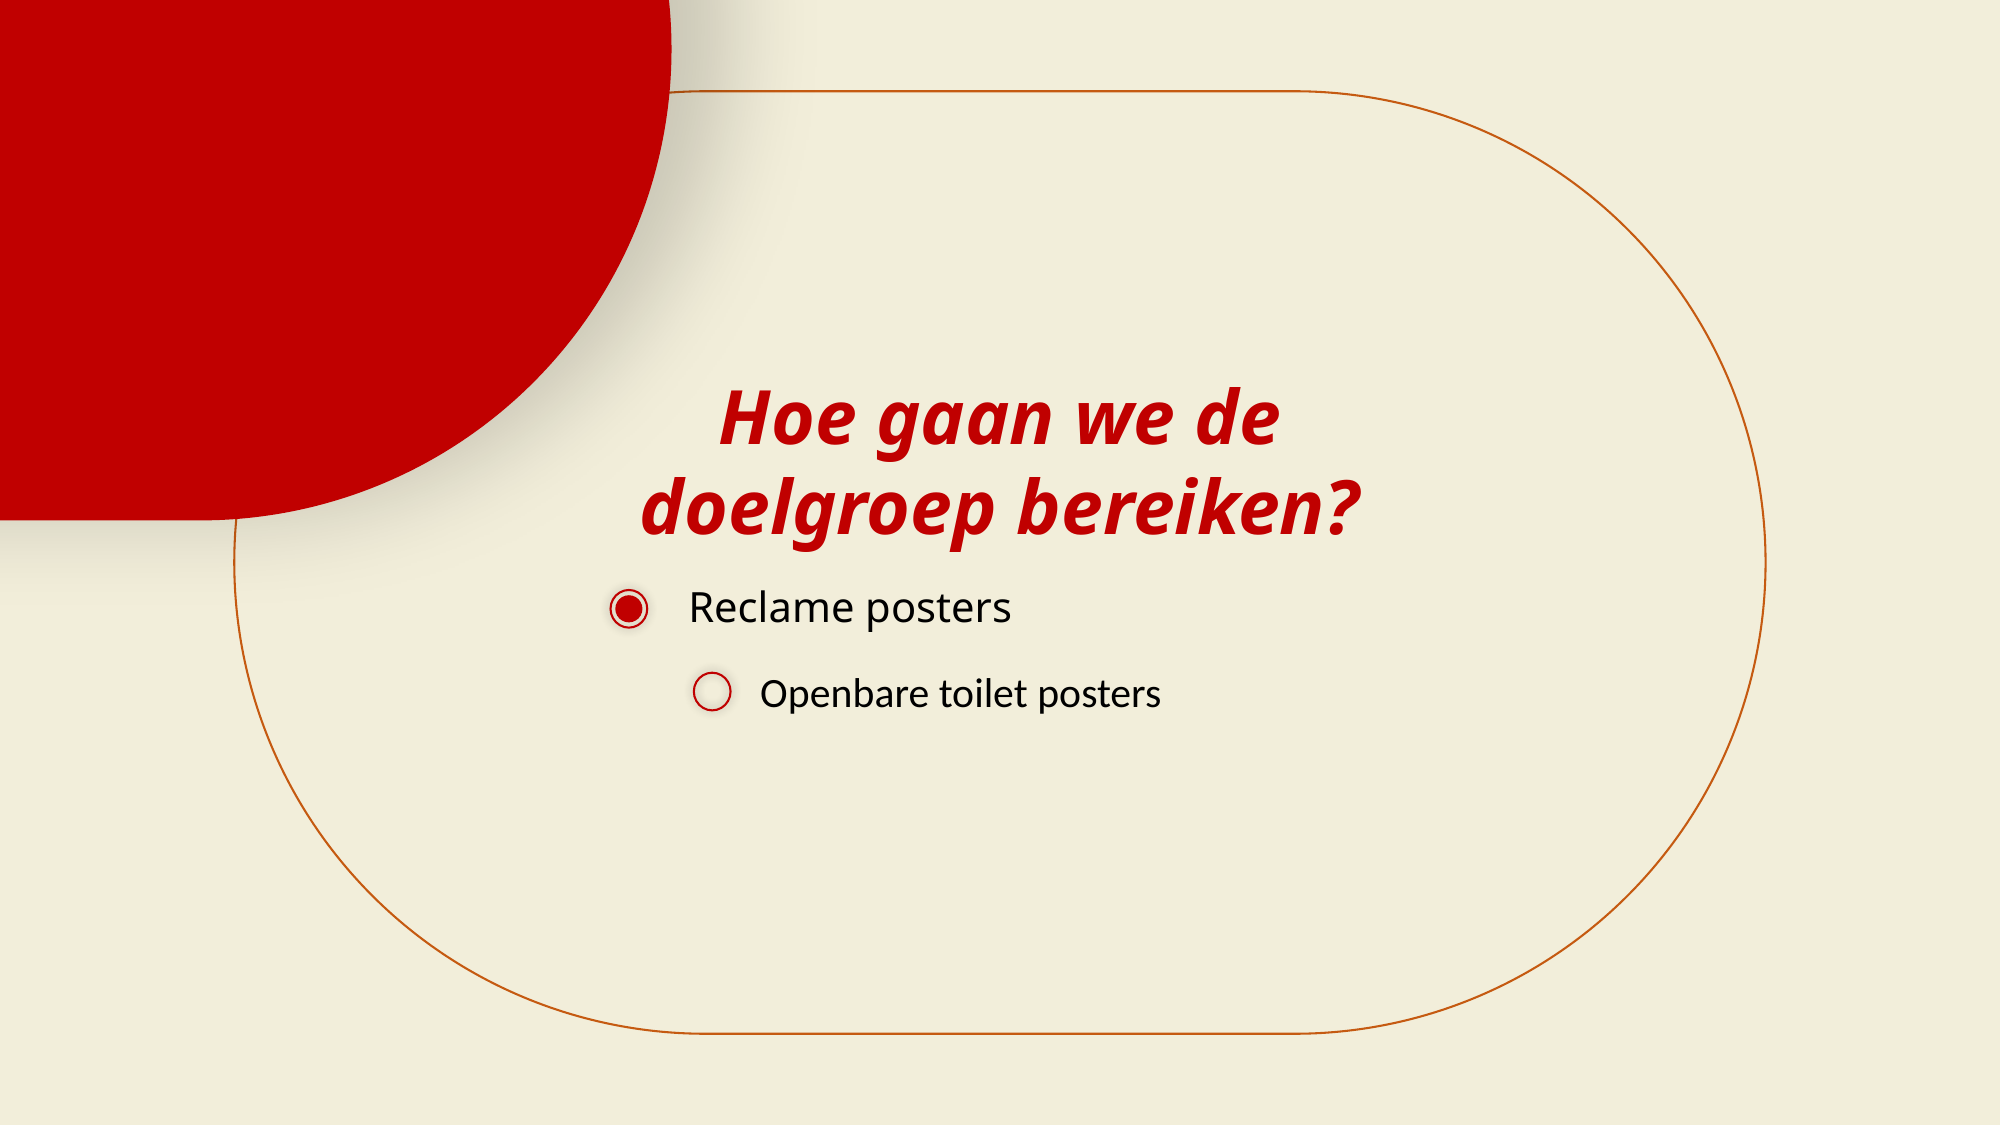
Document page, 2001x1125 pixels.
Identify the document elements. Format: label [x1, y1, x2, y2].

text_box [234, 90, 1766, 1034]
text_box [0, 0, 672, 521]
